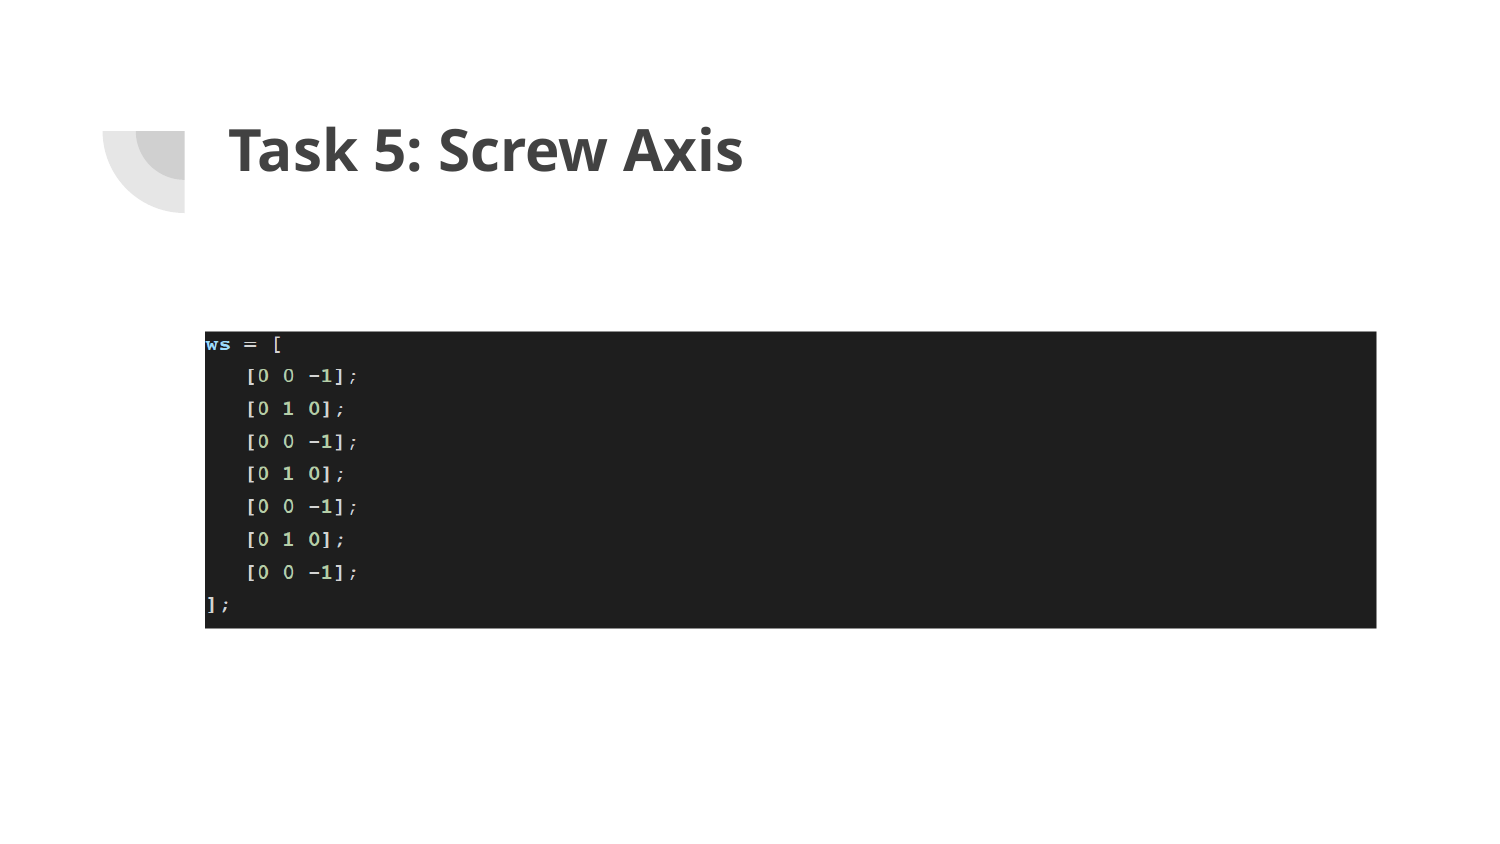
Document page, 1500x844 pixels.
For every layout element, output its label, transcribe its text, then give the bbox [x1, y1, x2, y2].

picture [199, 326, 1382, 634]
title Task 5: Screw Axis [213, 98, 1368, 263]
